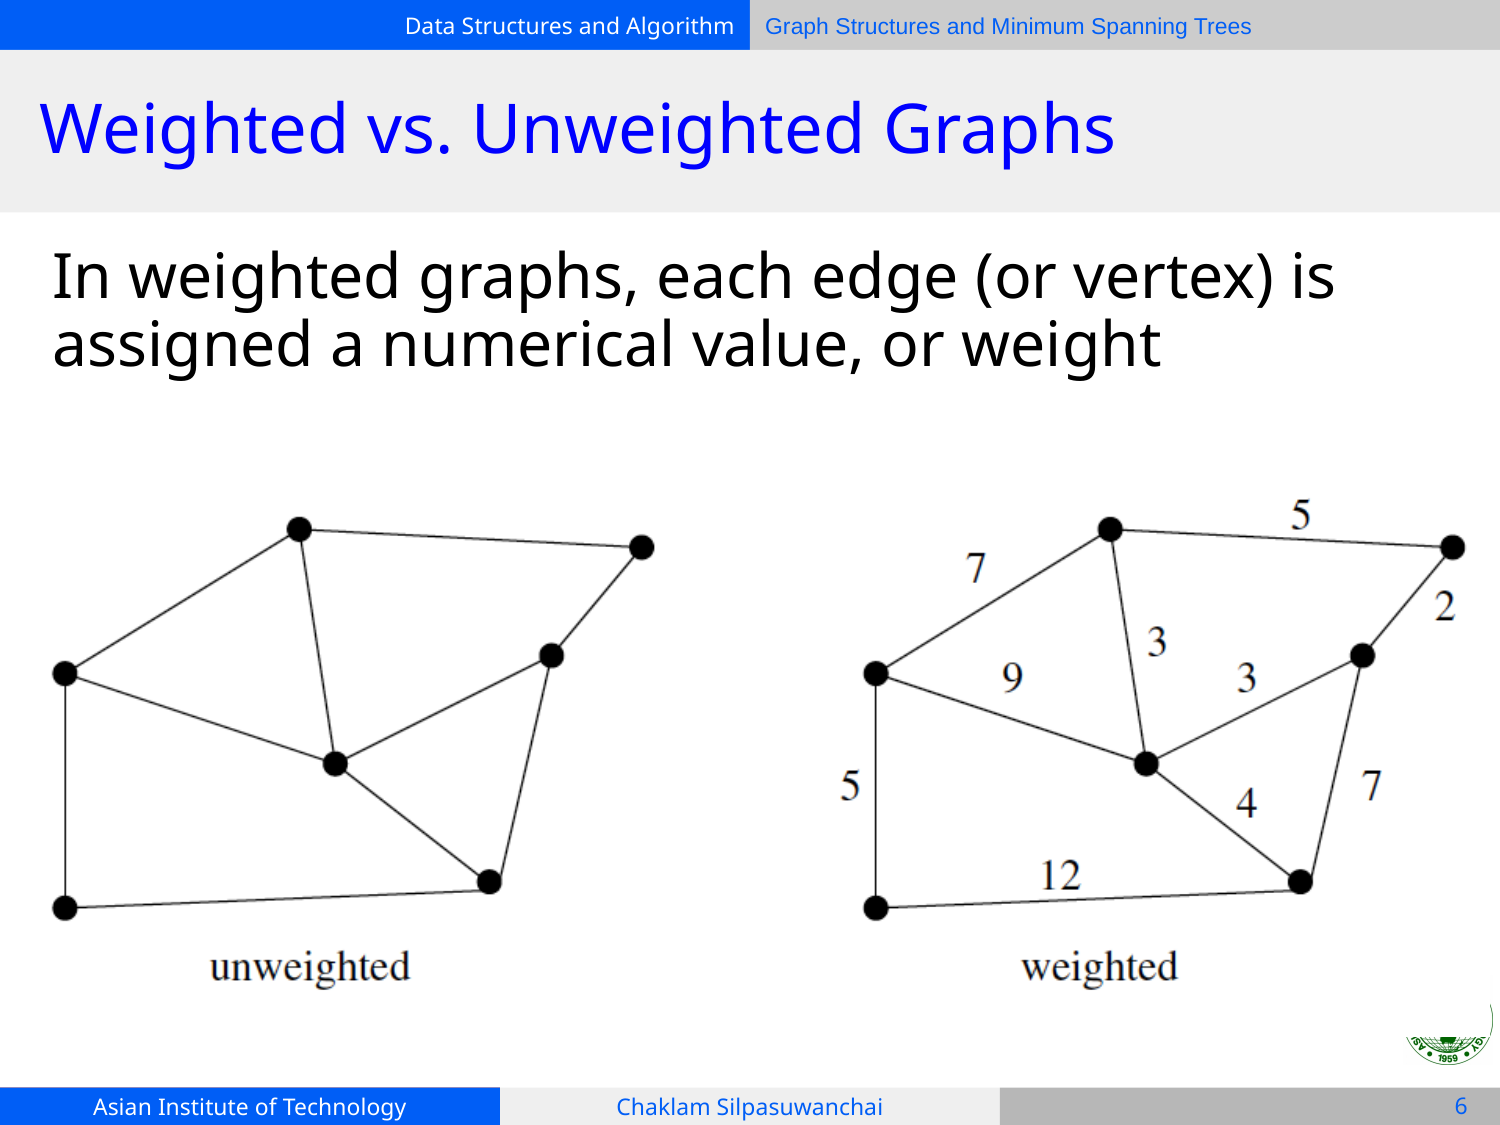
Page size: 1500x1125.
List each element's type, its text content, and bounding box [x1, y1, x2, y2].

picture [10, 464, 1493, 1065]
slide_number ‹#› [1422, 1088, 1500, 1125]
title Weighted vs. Unweighted Graphs [24, 50, 1475, 213]
list In weighted graphs, each edge (or vertex) is assigned a numerical value, or weight [37, 237, 1475, 462]
